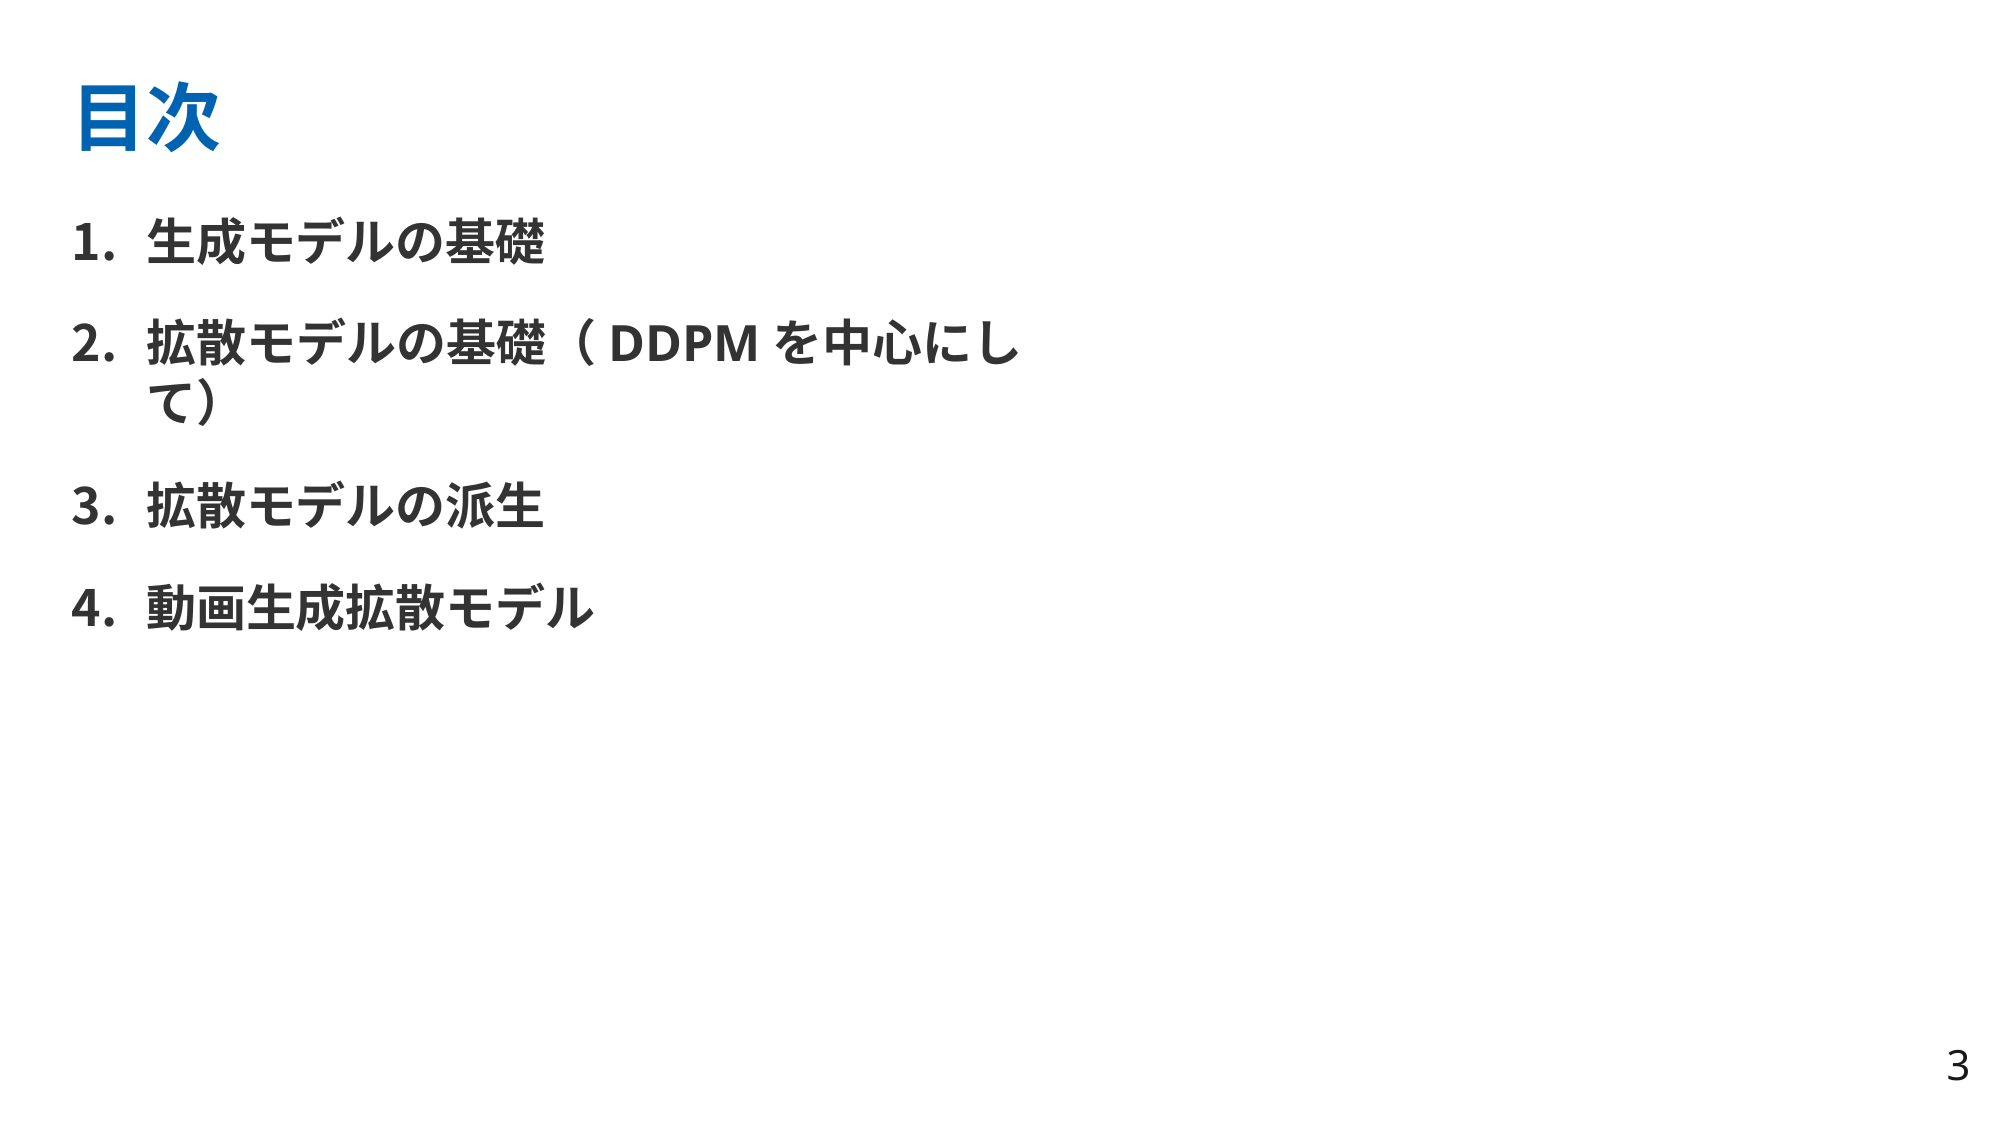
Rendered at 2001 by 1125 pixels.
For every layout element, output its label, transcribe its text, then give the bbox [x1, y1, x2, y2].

title ⽬次 [69, 68, 224, 207]
slide_number 2 [1917, 1048, 1979, 1125]
list ⽣成モデルの基礎 拡散モデルの基礎（DDPMを中⼼にして） 拡散モデルの派⽣ 動画⽣成拡散モデル [69, 207, 1089, 848]
